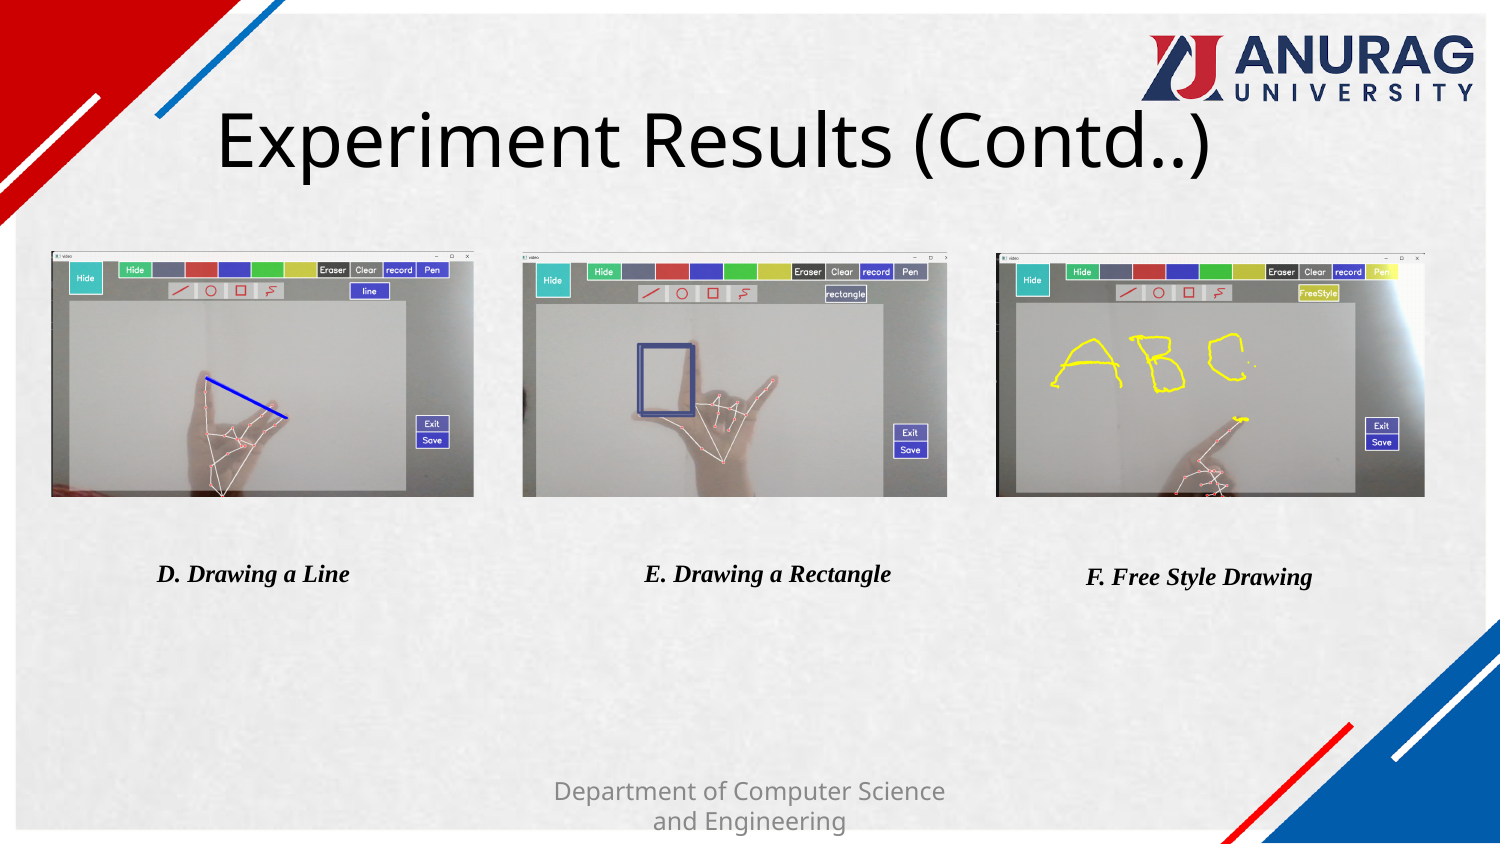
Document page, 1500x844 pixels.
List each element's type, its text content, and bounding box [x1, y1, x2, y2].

text_box E. Drawing a Rectangle [554, 552, 946, 596]
picture [0, 0, 1500, 844]
text_box F. Free Style Drawing [996, 555, 1388, 599]
footer Department of Computer Science and Engineering [512, 783, 988, 829]
text_box D. Drawing a Line [67, 552, 458, 596]
title Experiment Results (Contd..) [151, 86, 1277, 190]
